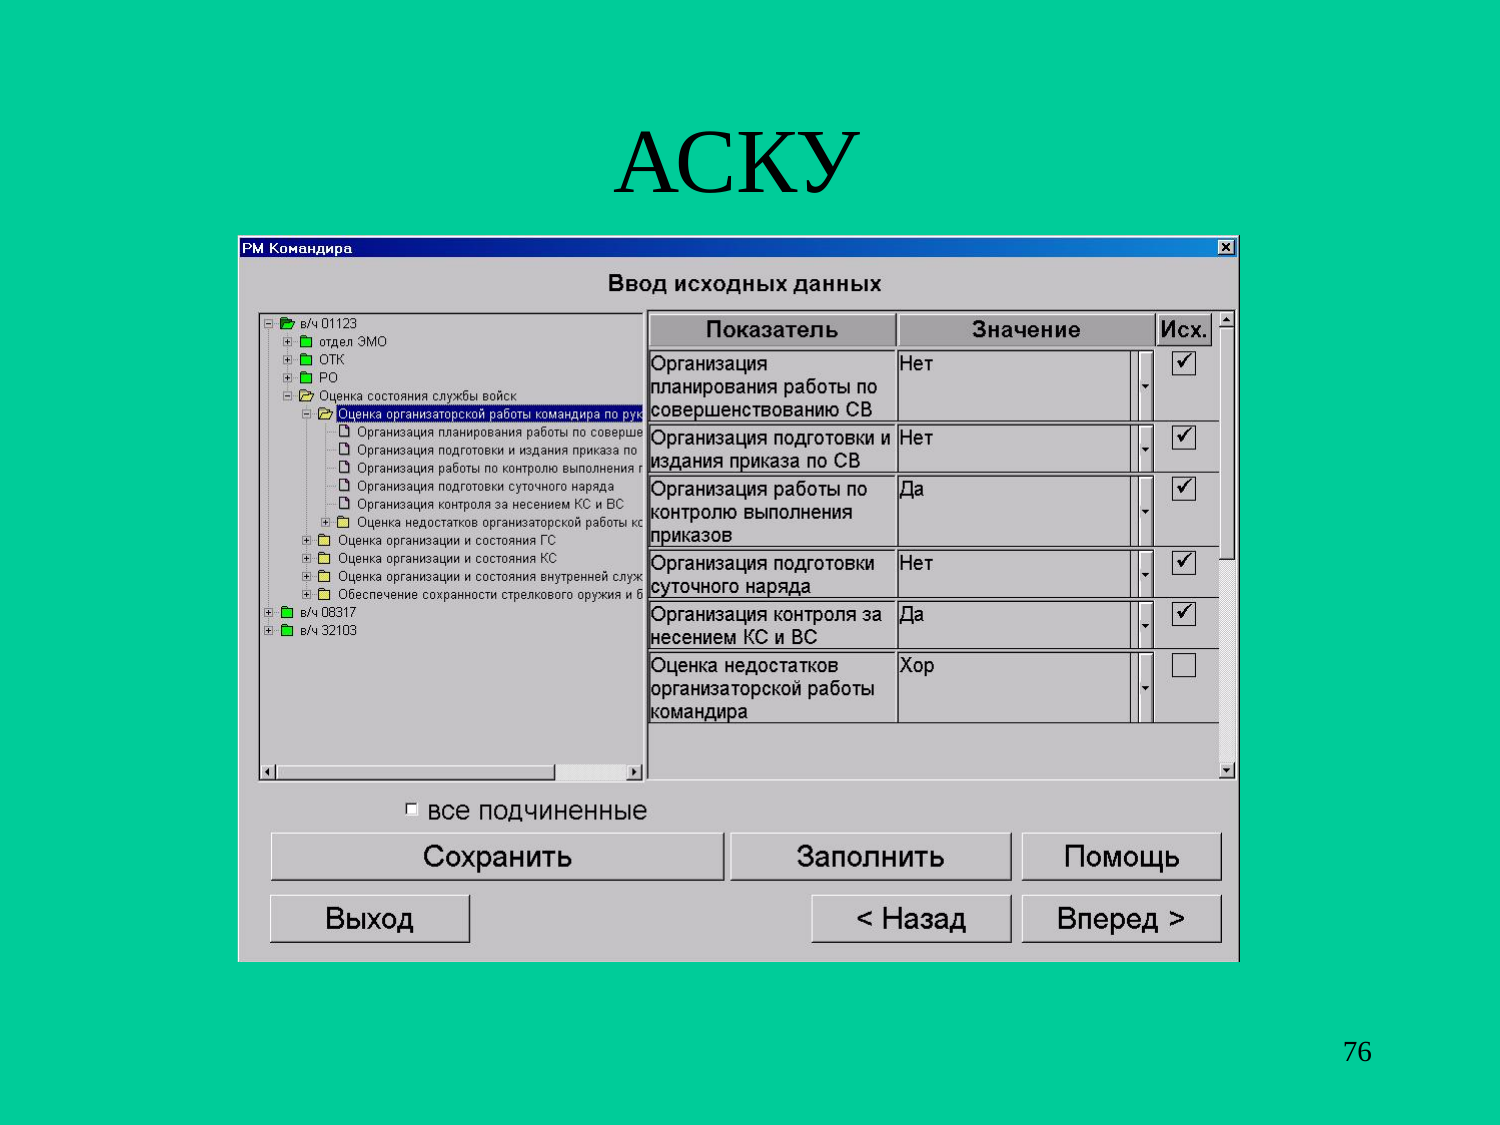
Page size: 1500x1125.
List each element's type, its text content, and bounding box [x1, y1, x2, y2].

title АСКУ [99, 62, 1375, 250]
picture [237, 235, 1240, 962]
slide_number 76 [1074, 1025, 1388, 1100]
